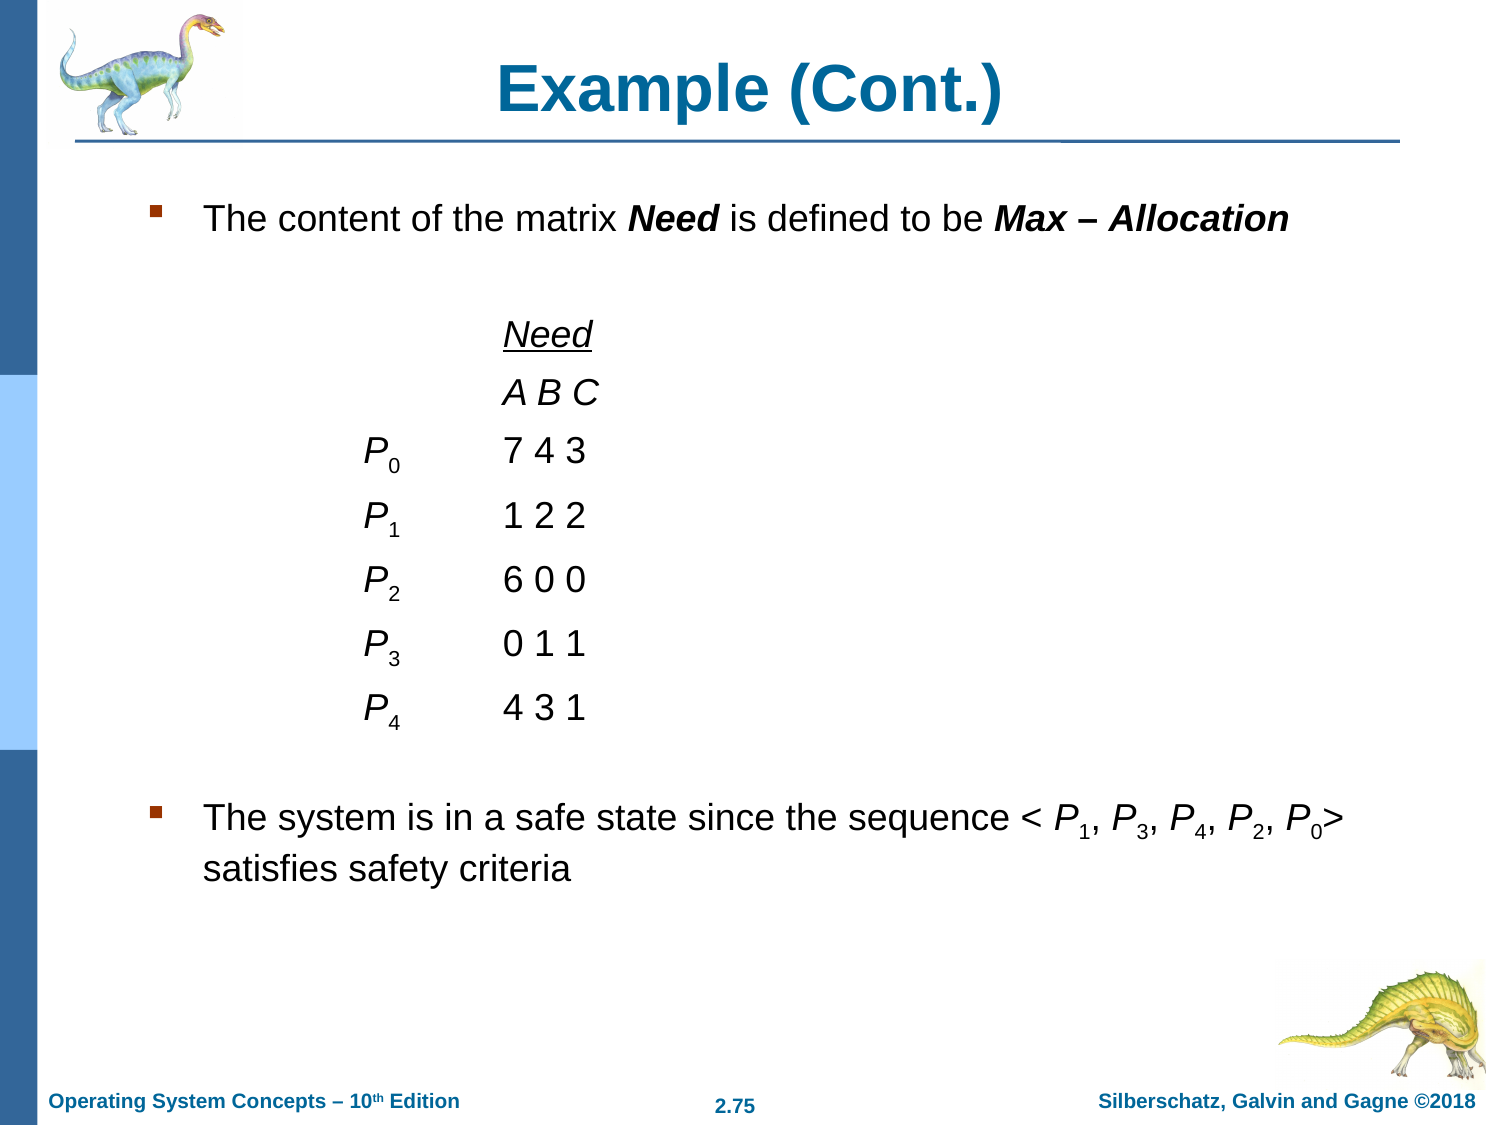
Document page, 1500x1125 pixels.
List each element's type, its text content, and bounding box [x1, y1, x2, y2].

picture [46, 0, 243, 149]
list The content of the matrix Need is defined to be Max – Allocation Need A B C P0 7 4 3 P1 1 2 2 P2 6 0 0 P3 0 1 1 P4 4 3 1 The system is in a safe state since the sequence < P1, P3, P4, P2, P0> satisfies safety criteria [131, 186, 1420, 948]
title Example (Cont.) [75, 38, 1425, 133]
picture [1275, 959, 1486, 1090]
